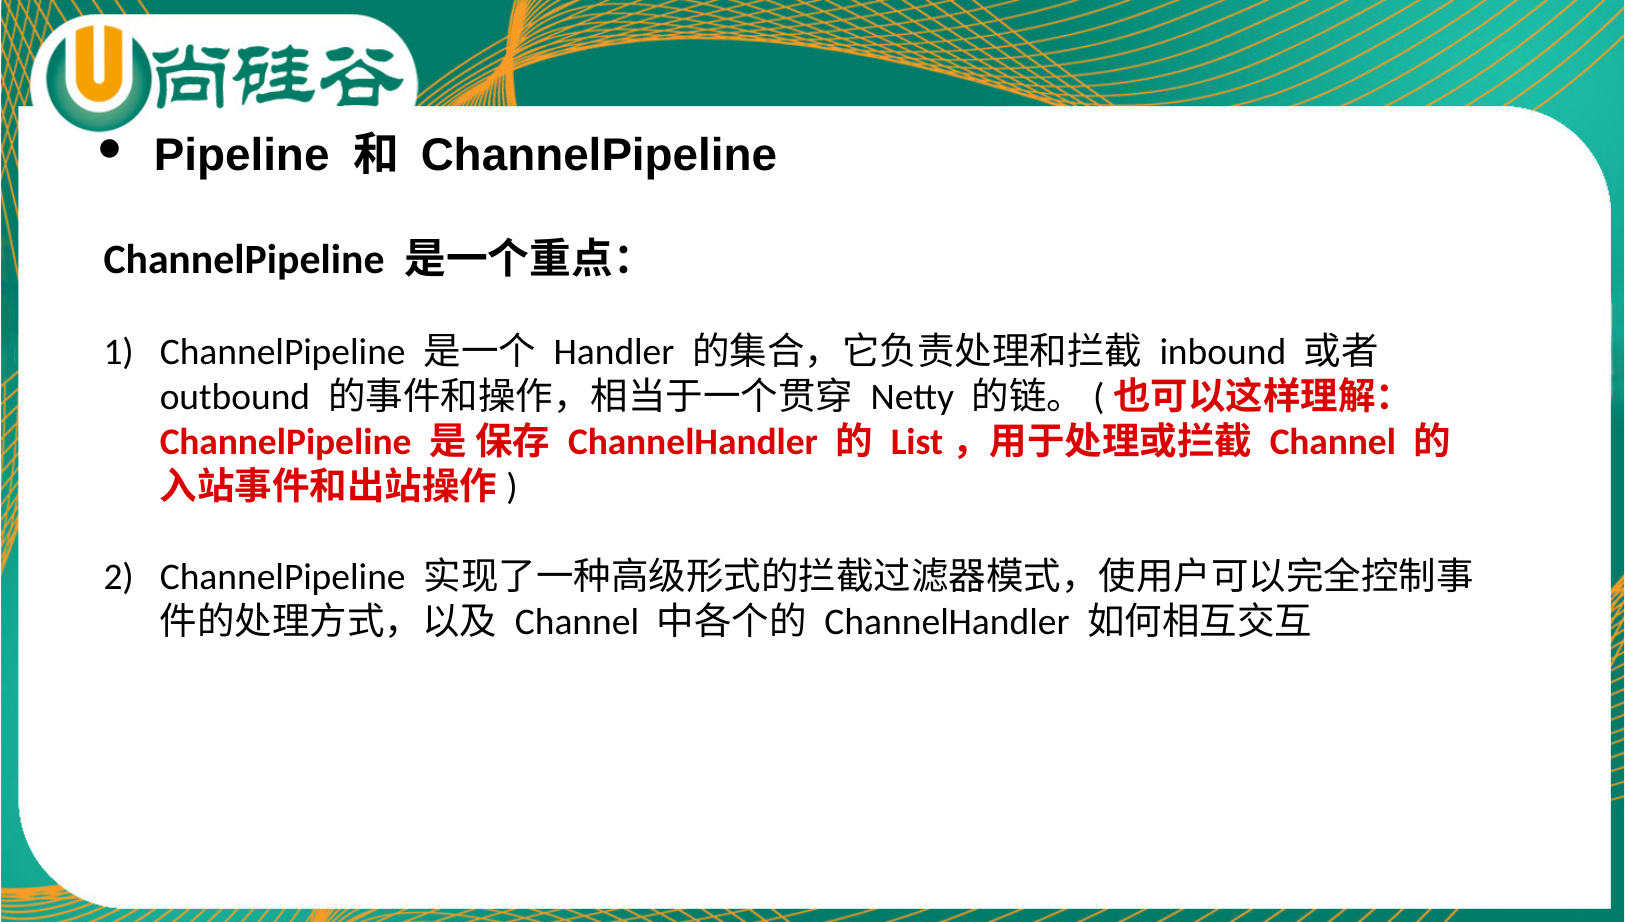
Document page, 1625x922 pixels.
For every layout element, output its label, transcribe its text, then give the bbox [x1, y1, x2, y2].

text_box ChannelPipeline 是一个重点： ChannelPipeline 是一个 Handler 的集合，它负责处理和拦截 inbound 或者 outbound 的事件和操作，相当于一个贯穿 Netty 的链。(也可以这样理解：ChannelPipeline 是 保存 ChannelHandler 的 List，用于处理或拦截 Channel 的入站事件和出站操作) ChannelPipeline 实现了一种高级形式的拦截过滤器模式，使用户可以完全控制事件的处理方式，以及 Channel 中各个的 ChannelHandler 如何相互交互 [88, 224, 1498, 735]
picture [0, 0, 1625, 922]
text_box Pipeline 和 ChannelPipeline [82, 123, 1375, 188]
